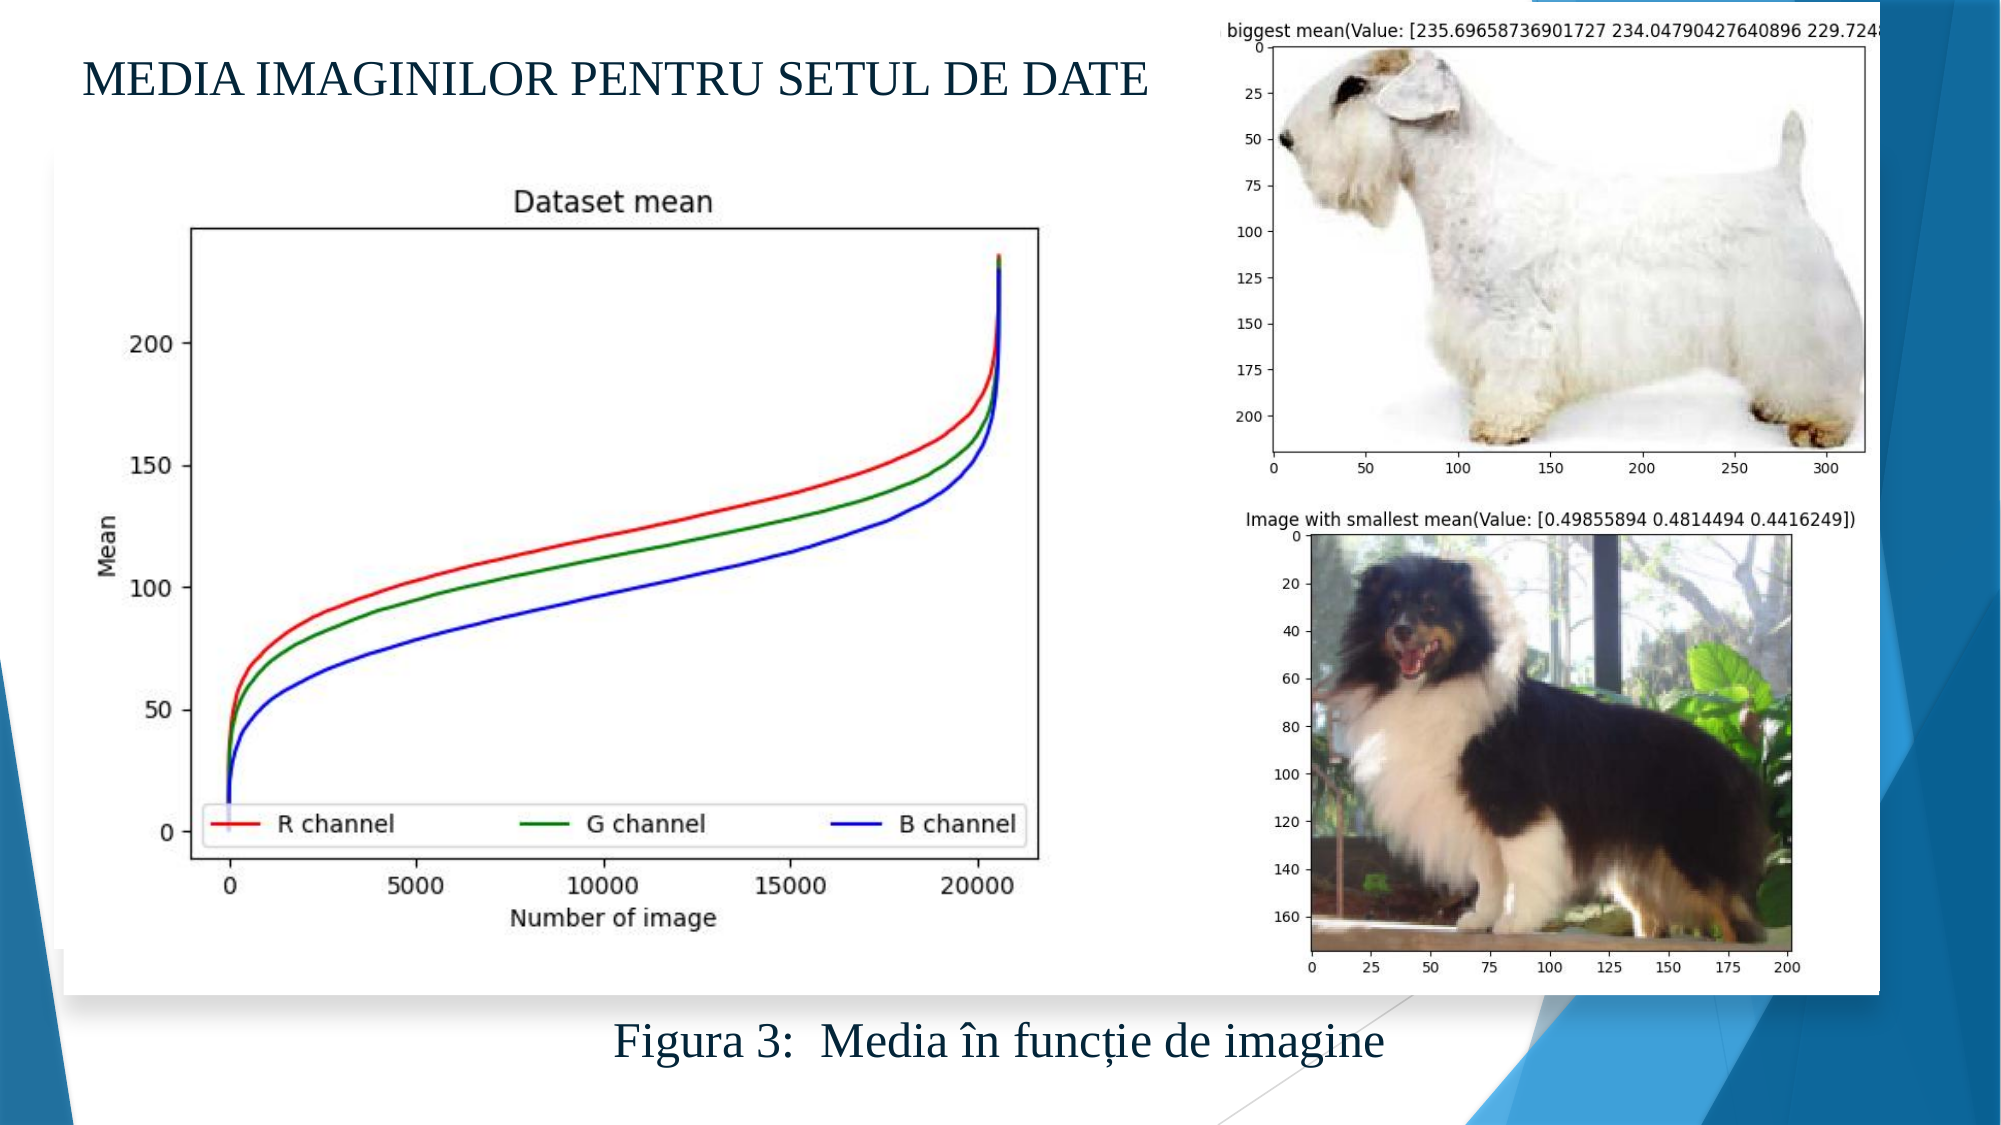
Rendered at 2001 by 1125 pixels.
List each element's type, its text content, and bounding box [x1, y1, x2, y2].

text_box Figura 3: Media în funcție de imagine [371, 1000, 1629, 1125]
picture [1220, 2, 1880, 991]
text_box MEDIA IMAGINILOR PENTRU SETUL DE DATE [54, 37, 1215, 244]
picture [53, 129, 1147, 950]
text_box [62, 244, 1217, 997]
